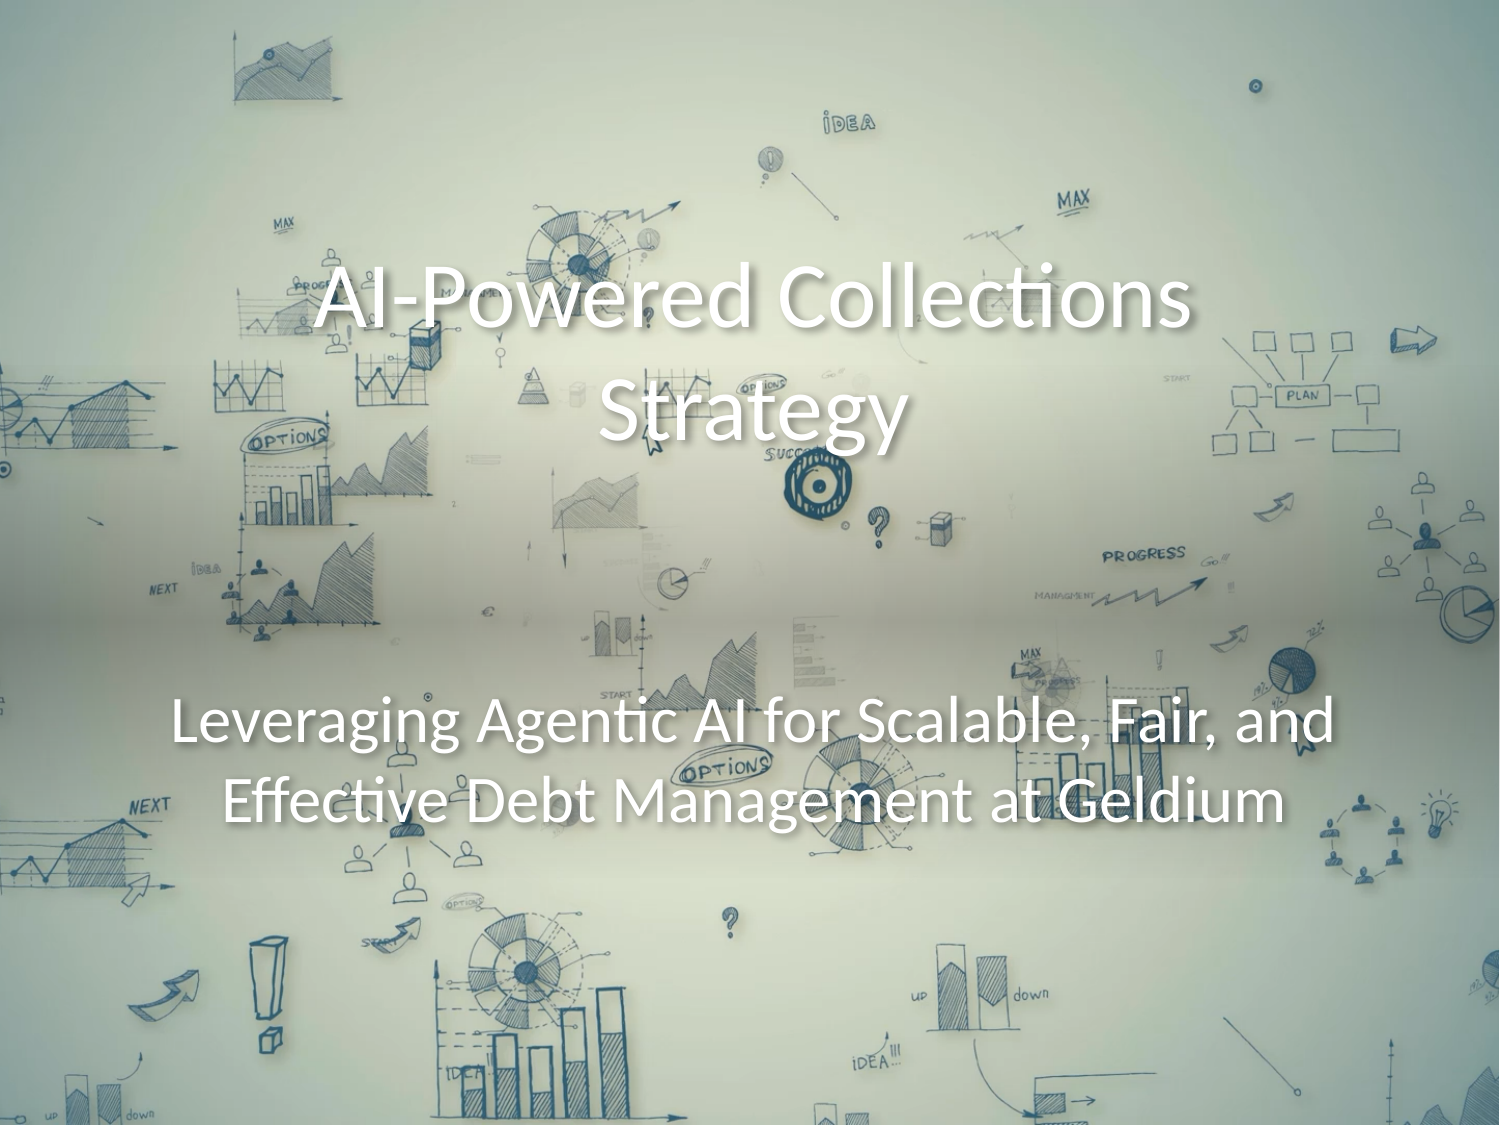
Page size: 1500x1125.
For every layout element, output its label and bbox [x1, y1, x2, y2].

text_box [0, 0, 1500, 1125]
